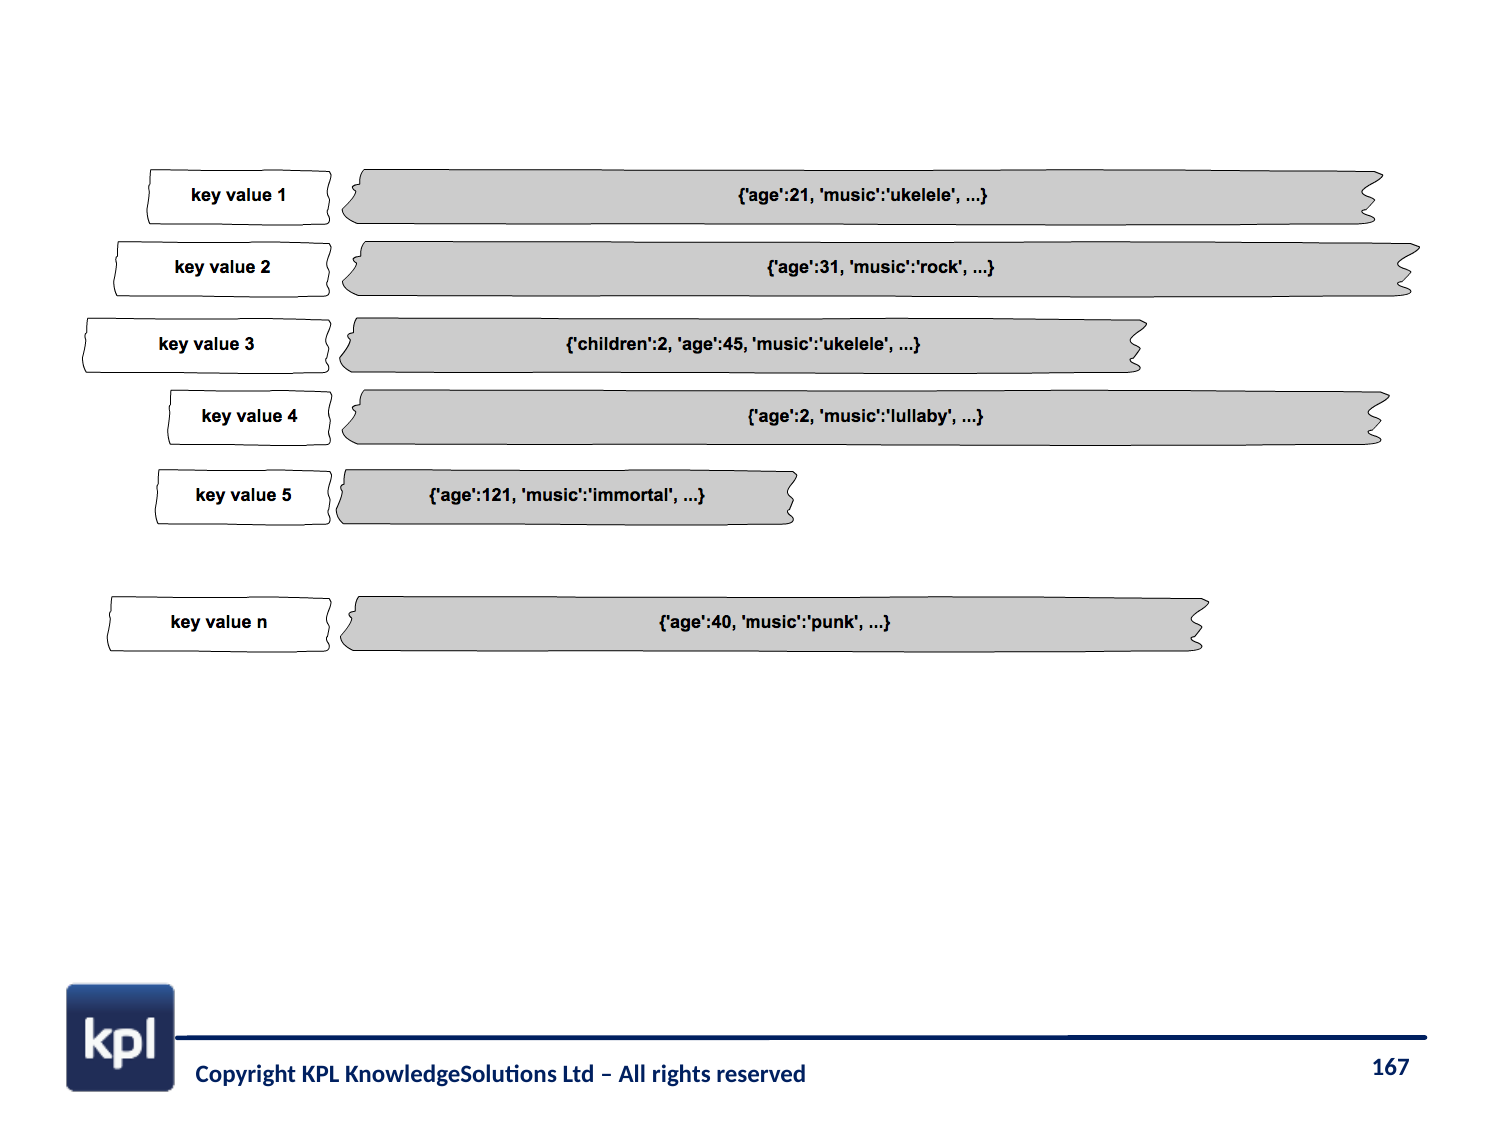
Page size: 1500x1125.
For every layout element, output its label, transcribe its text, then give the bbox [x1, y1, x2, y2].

picture [70, 145, 1430, 669]
slide_number 167 [987, 1042, 1425, 1103]
footer Copyright KPL KnowledgeSolutions Ltd – All rights reserved [180, 1042, 966, 1103]
picture [62, 980, 178, 1095]
